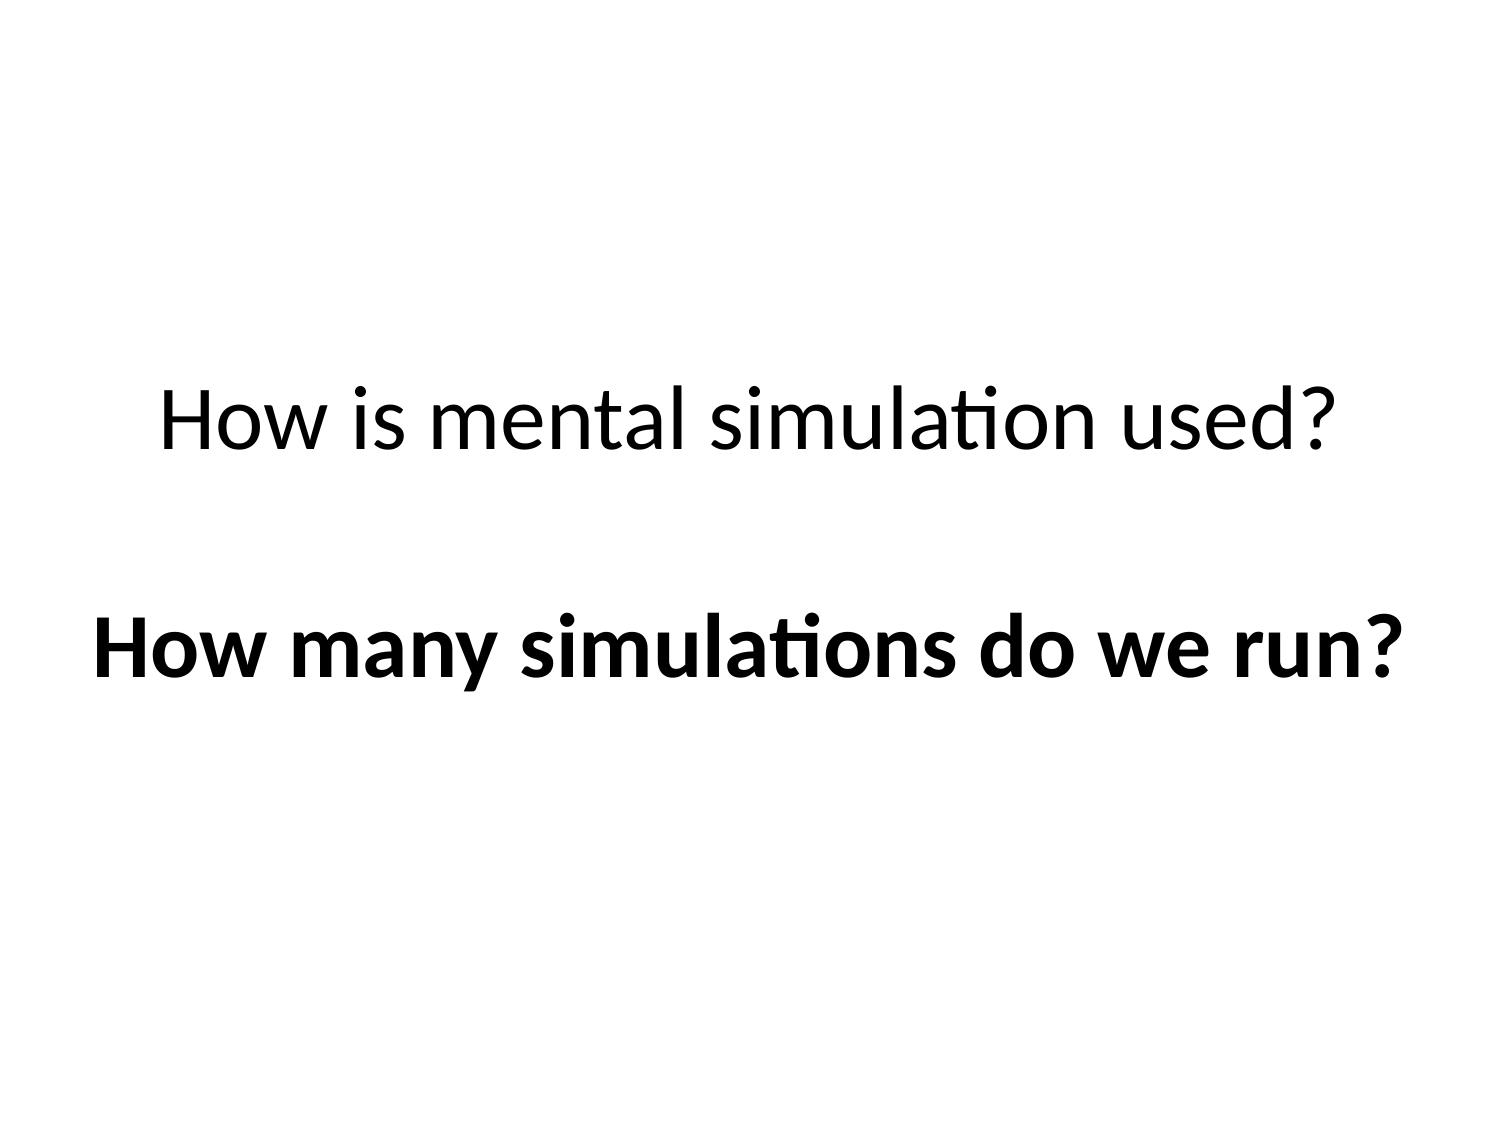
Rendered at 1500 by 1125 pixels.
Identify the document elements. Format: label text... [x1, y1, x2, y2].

text_box How many simulations do we run? [74, 547, 1425, 735]
title How is mental simulation used? [75, 319, 1425, 507]
